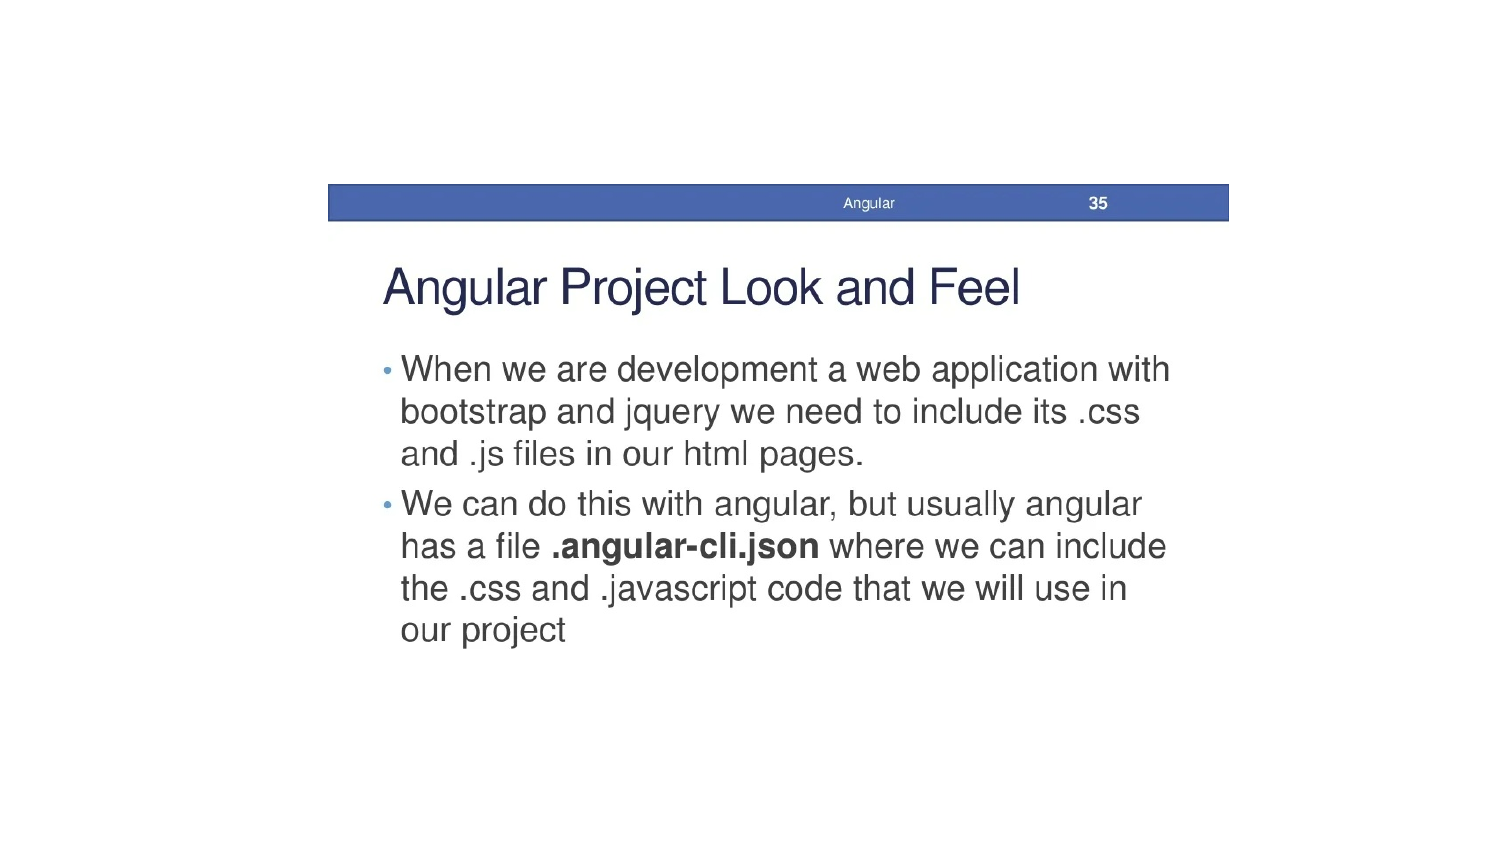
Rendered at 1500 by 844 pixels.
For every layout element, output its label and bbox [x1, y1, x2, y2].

picture [327, 184, 1229, 844]
